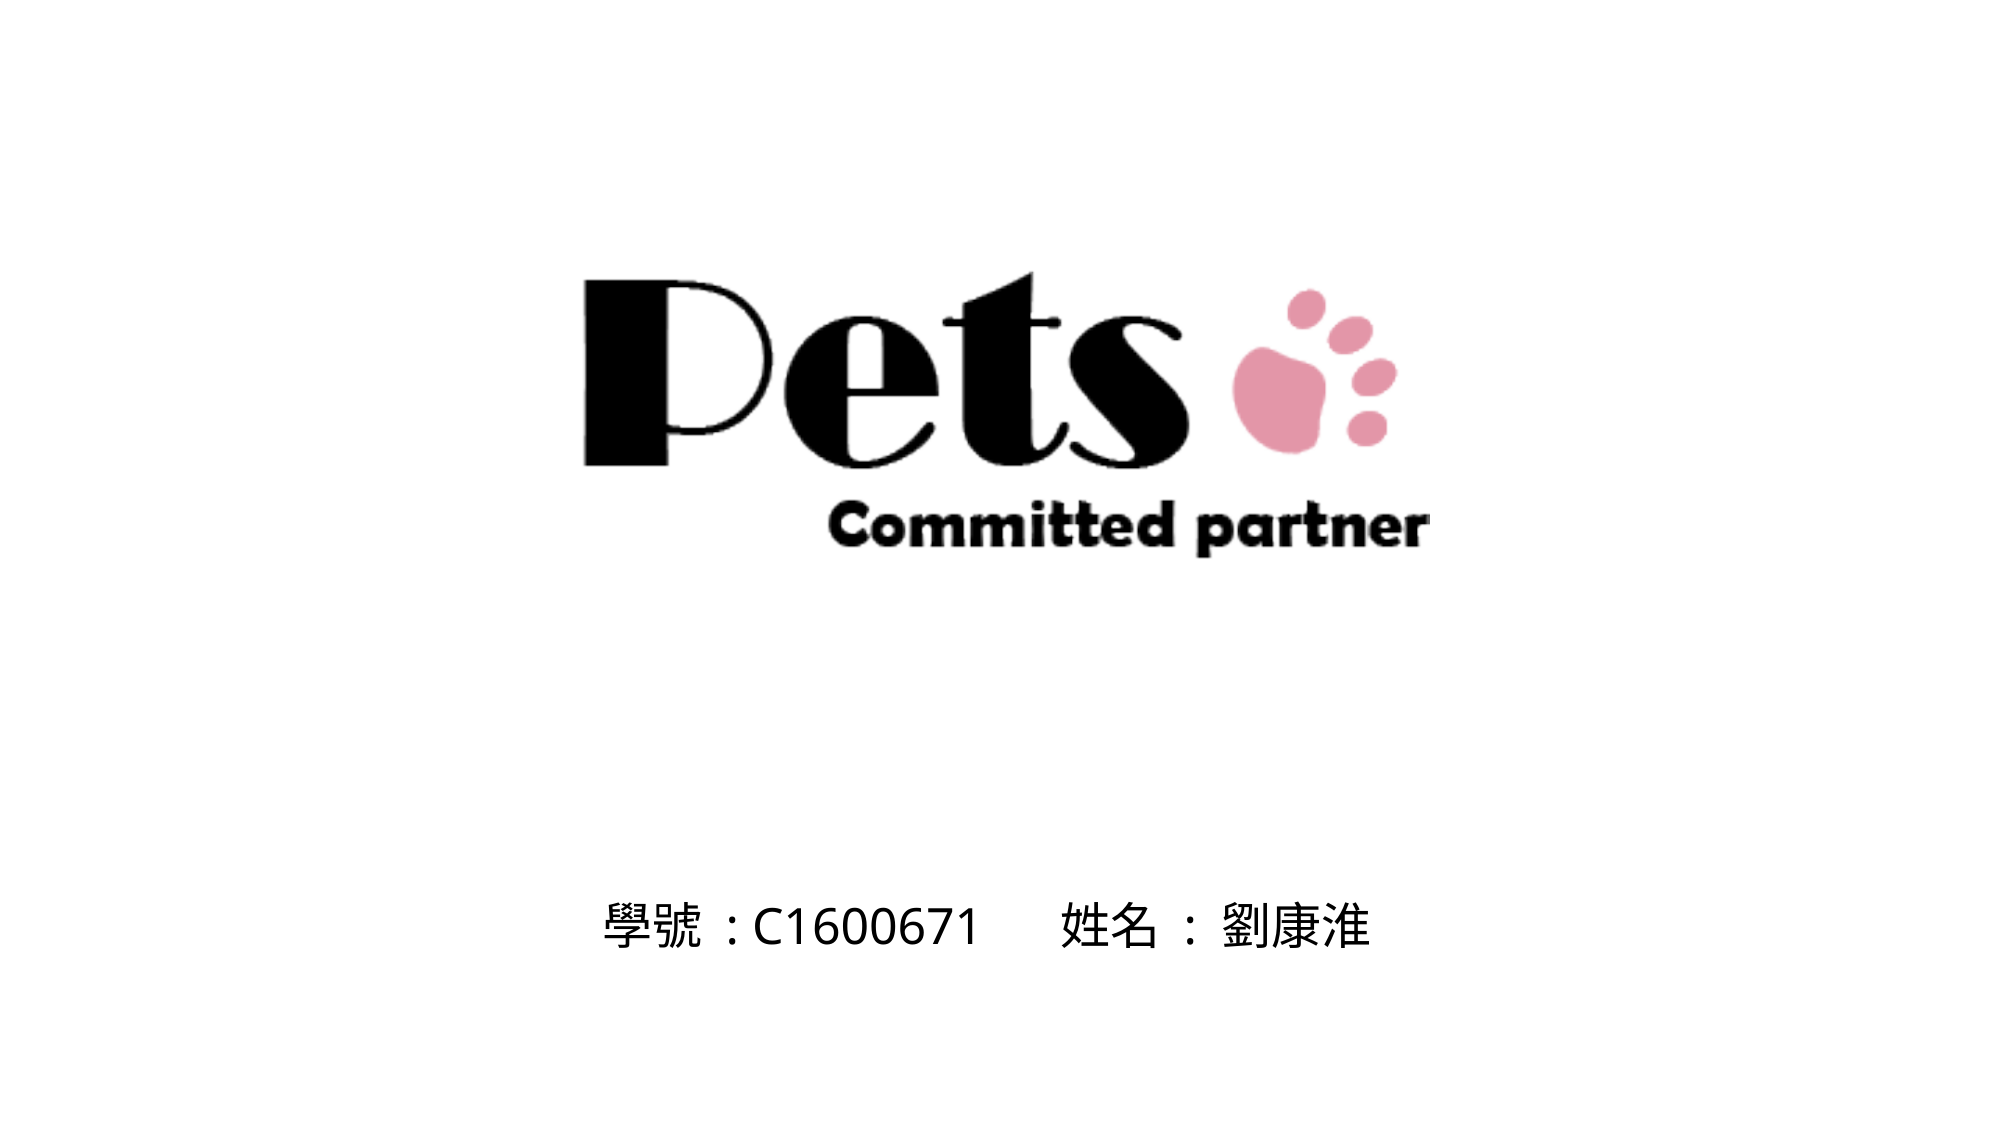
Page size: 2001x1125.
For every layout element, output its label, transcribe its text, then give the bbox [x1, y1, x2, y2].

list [570, 233, 1430, 562]
title 學號 : C1600671 姓名 : 劉康淮 [137, 884, 1863, 962]
